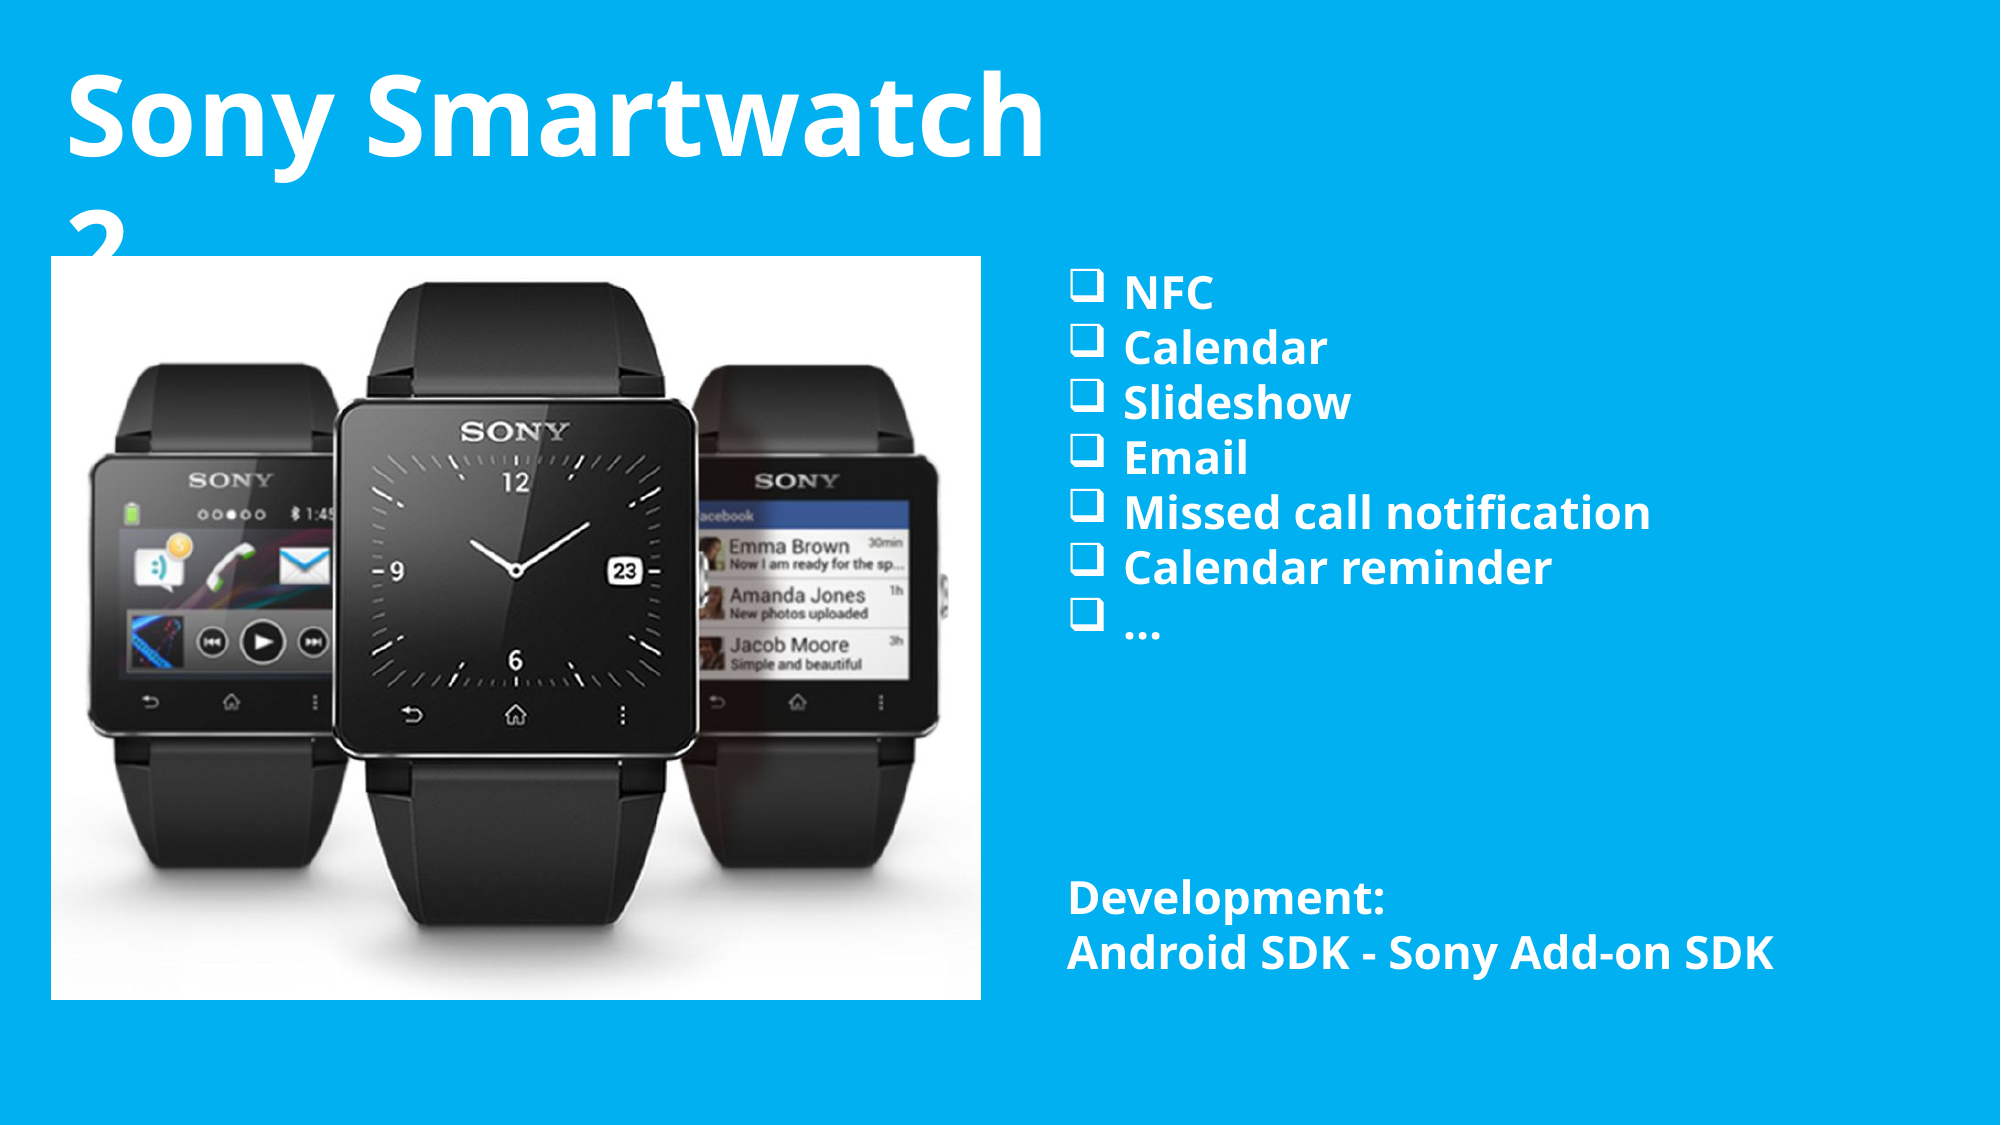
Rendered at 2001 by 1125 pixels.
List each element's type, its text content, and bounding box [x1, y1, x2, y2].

text_box NFC Calendar Slideshow Email Missed call notification Calendar reminder … Development: Android SDK - Sony Add-on SDK [1052, 256, 1809, 986]
text_box Sony Smartwatch 2 [51, 36, 1137, 322]
picture [52, 256, 980, 999]
